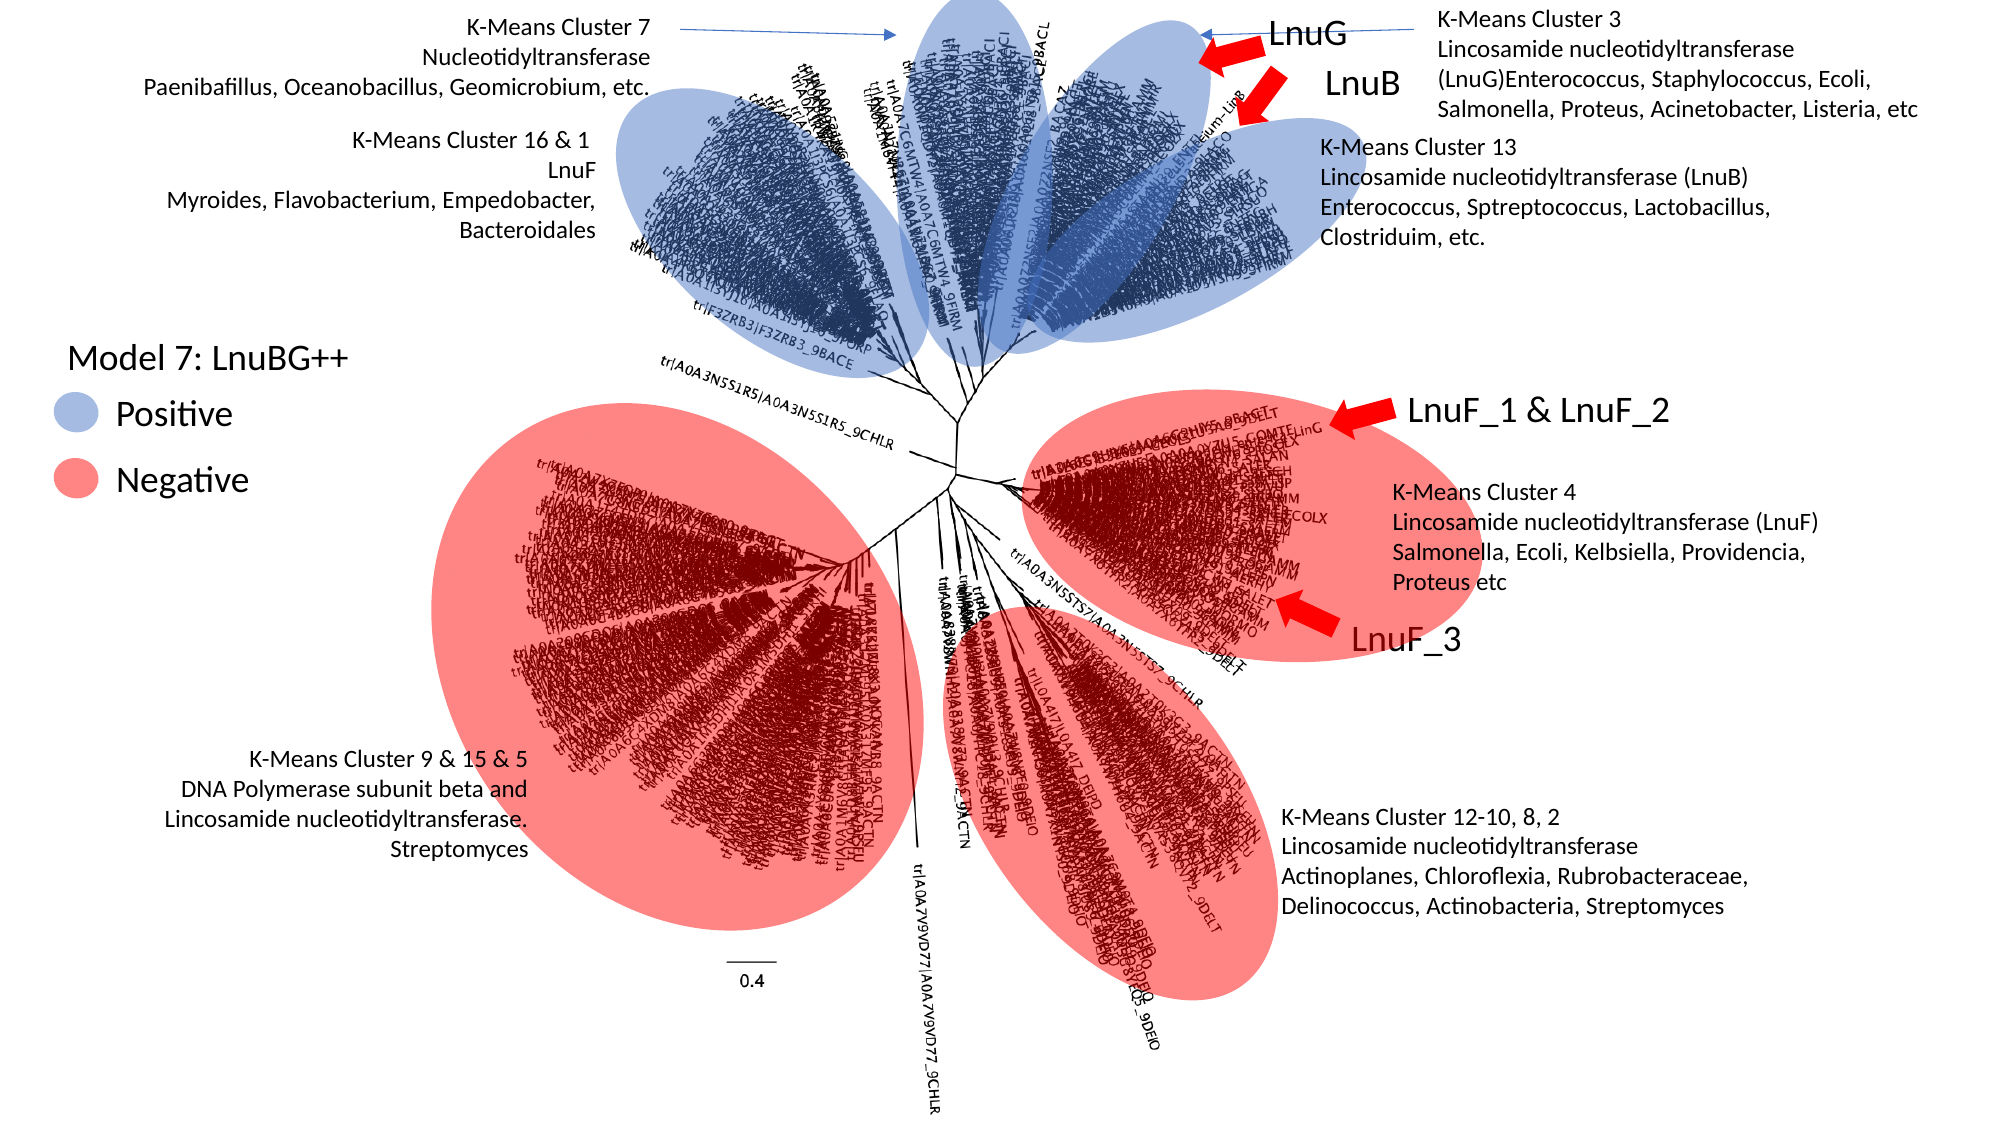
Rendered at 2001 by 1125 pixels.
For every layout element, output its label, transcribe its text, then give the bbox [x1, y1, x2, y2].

text_box LnuB [1374, 50, 1416, 111]
text_box K-Means Cluster 13 Lincosamide nucleotidyltransferase (LnuB) Enterococcus, Sptreptococcus, Lactobacillus, Clostriduim, etc. [1374, 122, 1901, 258]
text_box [50, 325, 366, 509]
text_box K-Means Cluster 3 Lincosamide nucleotidyltransferase (LnuG)Enterococcus, Staphylococcus, Ecoli, Salmonella, Proteus, Acinetobacter, Listeria, etc [1422, 0, 1950, 130]
text_box K-Means Cluster 7 Nucleotidyltransferase Paenibafillus, Oceanobacillus, Geomicrobium, etc. [70, 2, 412, 108]
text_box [680, 29, 897, 36]
text_box [1374, 425, 1466, 655]
text_box LnuF_3 [1374, 606, 1477, 666]
text_box [1374, 396, 1398, 425]
text_box LnuF_1 & LnuF_2 [1392, 378, 1686, 438]
text_box K-Means Cluster 16 & 1 LnuF Myroides, Flavobacterium, Empedobacter, Bacteroidales [16, 116, 412, 251]
text_box K-Means Cluster 4 Lincosamide nucleotidyltransferase (LnuF) Salmonella, Ecoli, Kelbsiella, Providencia, Proteus etc [1377, 467, 1901, 603]
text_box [1199, 29, 1414, 36]
text_box K-Means Cluster 12-10, 8, 2 Lincosamide nucleotidyltransferase Actinoplanes, Chloroflexia, Rubrobacteraceae, Delinococcus, Actinobacteria, Streptomyces [1374, 792, 1862, 928]
text_box K-Means Cluster 9 & 15 & 5 DNA Polymerase subunit beta and Lincosamide nucleotidyltransferase. Streptomyces [0, 735, 412, 870]
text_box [412, 0, 1374, 1123]
